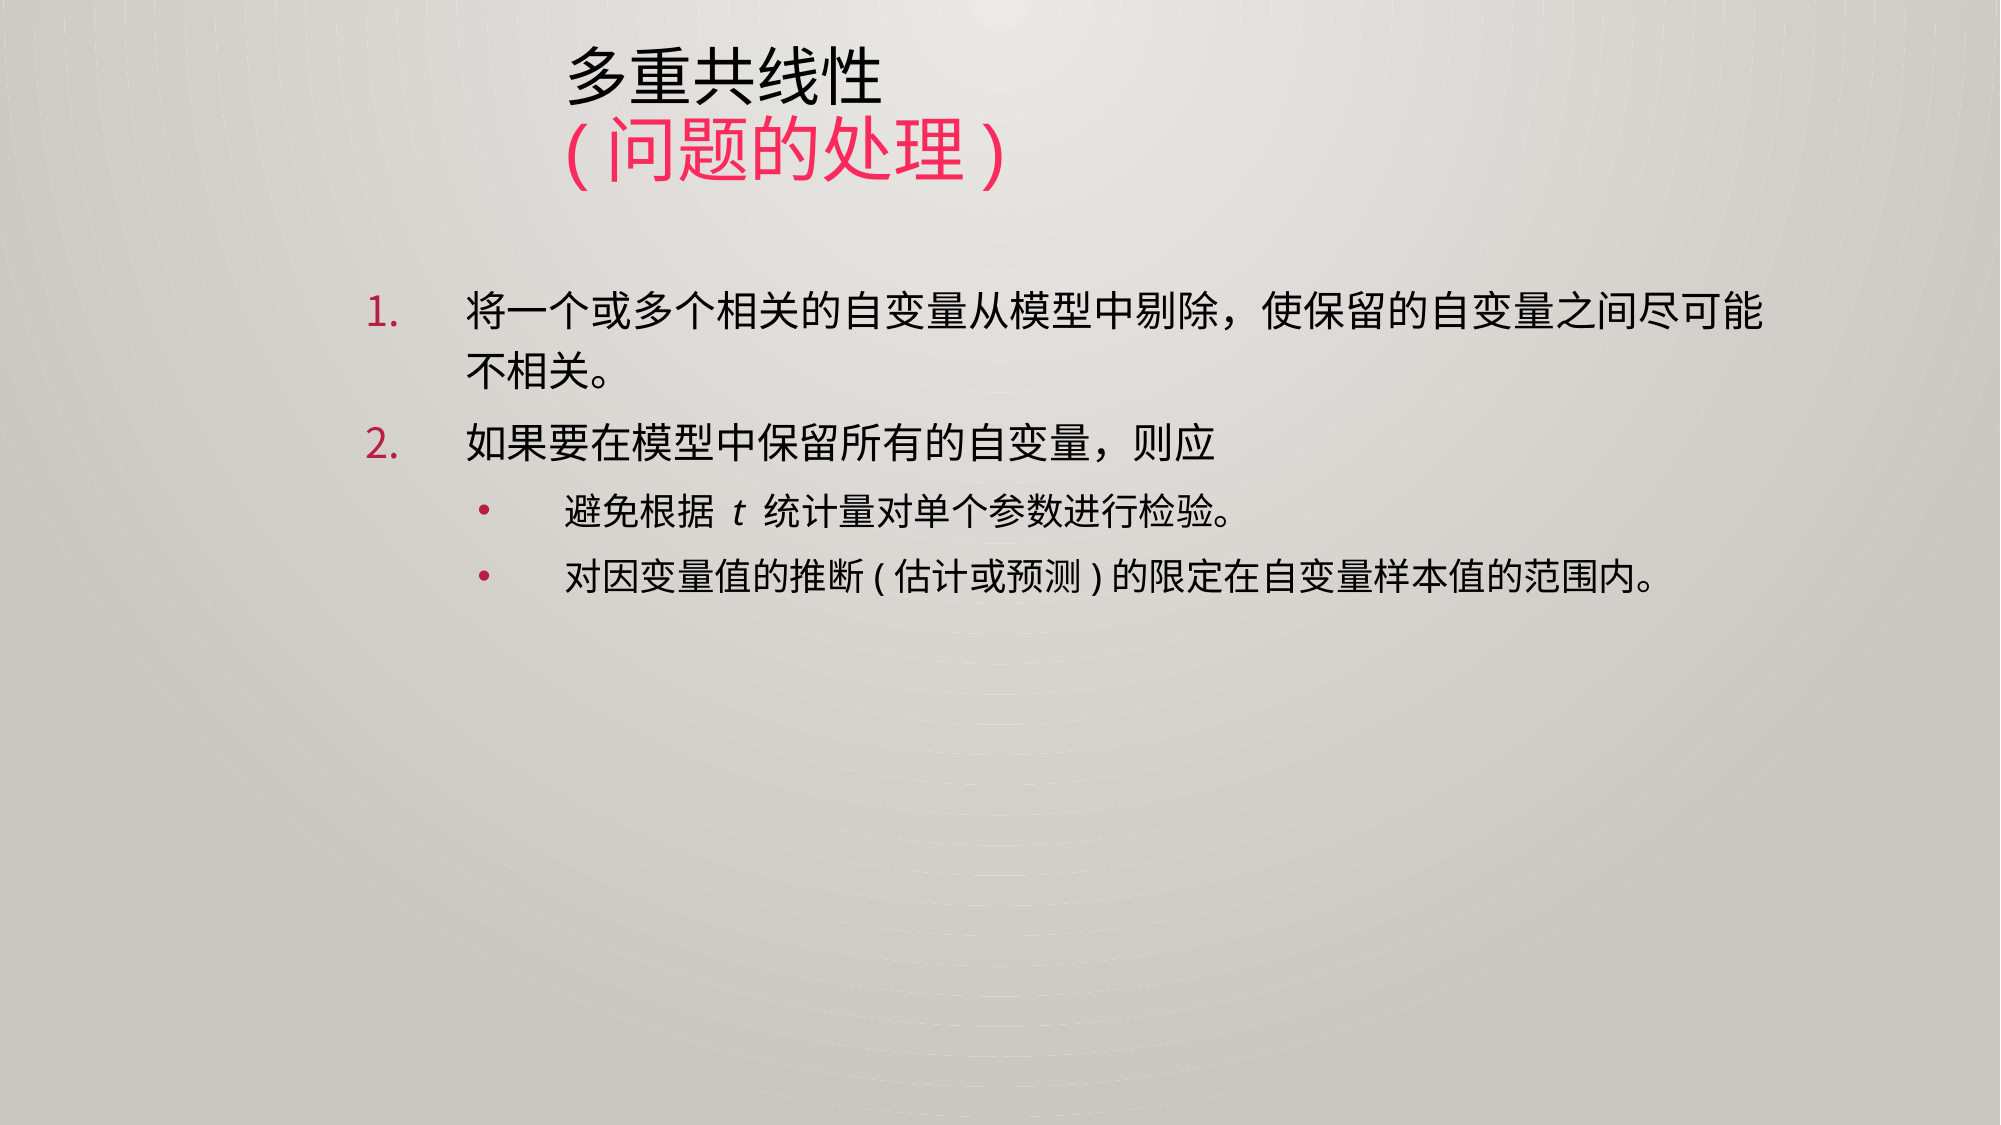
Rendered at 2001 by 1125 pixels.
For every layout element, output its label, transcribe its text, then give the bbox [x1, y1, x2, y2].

title 多重共线性 (问题的处理) [549, 37, 1700, 200]
list 将一个或多个相关的自变量从模型中剔除，使保留的自变量之间尽可能不相关。 如果要在模型中保留所有的自变量，则应 避免根据 t 统计量对单个参数进行检验。 对因变量值的推断(估计或预测)的限定在自变量样本值的范围内。 [350, 267, 1780, 1088]
